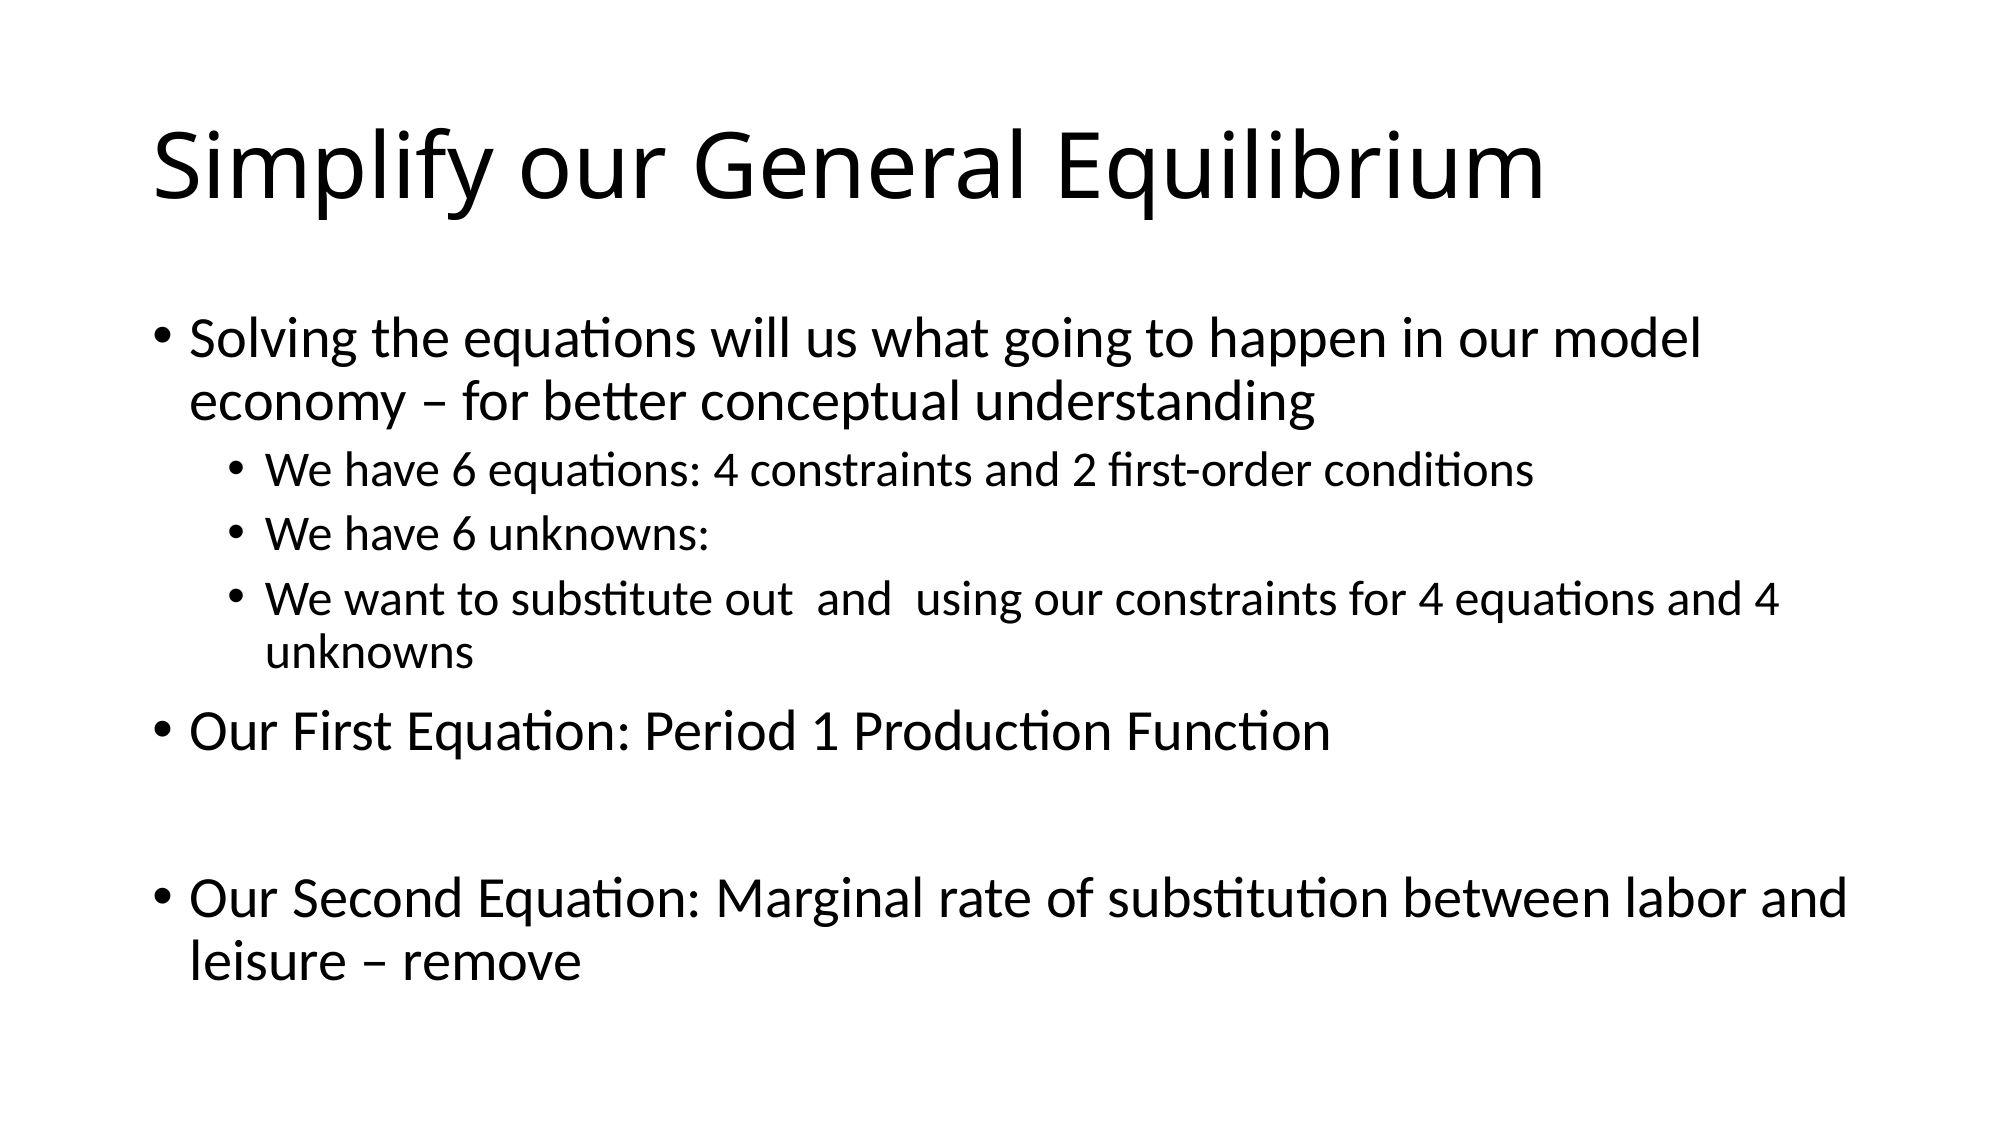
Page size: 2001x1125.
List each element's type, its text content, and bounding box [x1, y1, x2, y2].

title Simplify our General Equilibrium [137, 59, 1863, 278]
